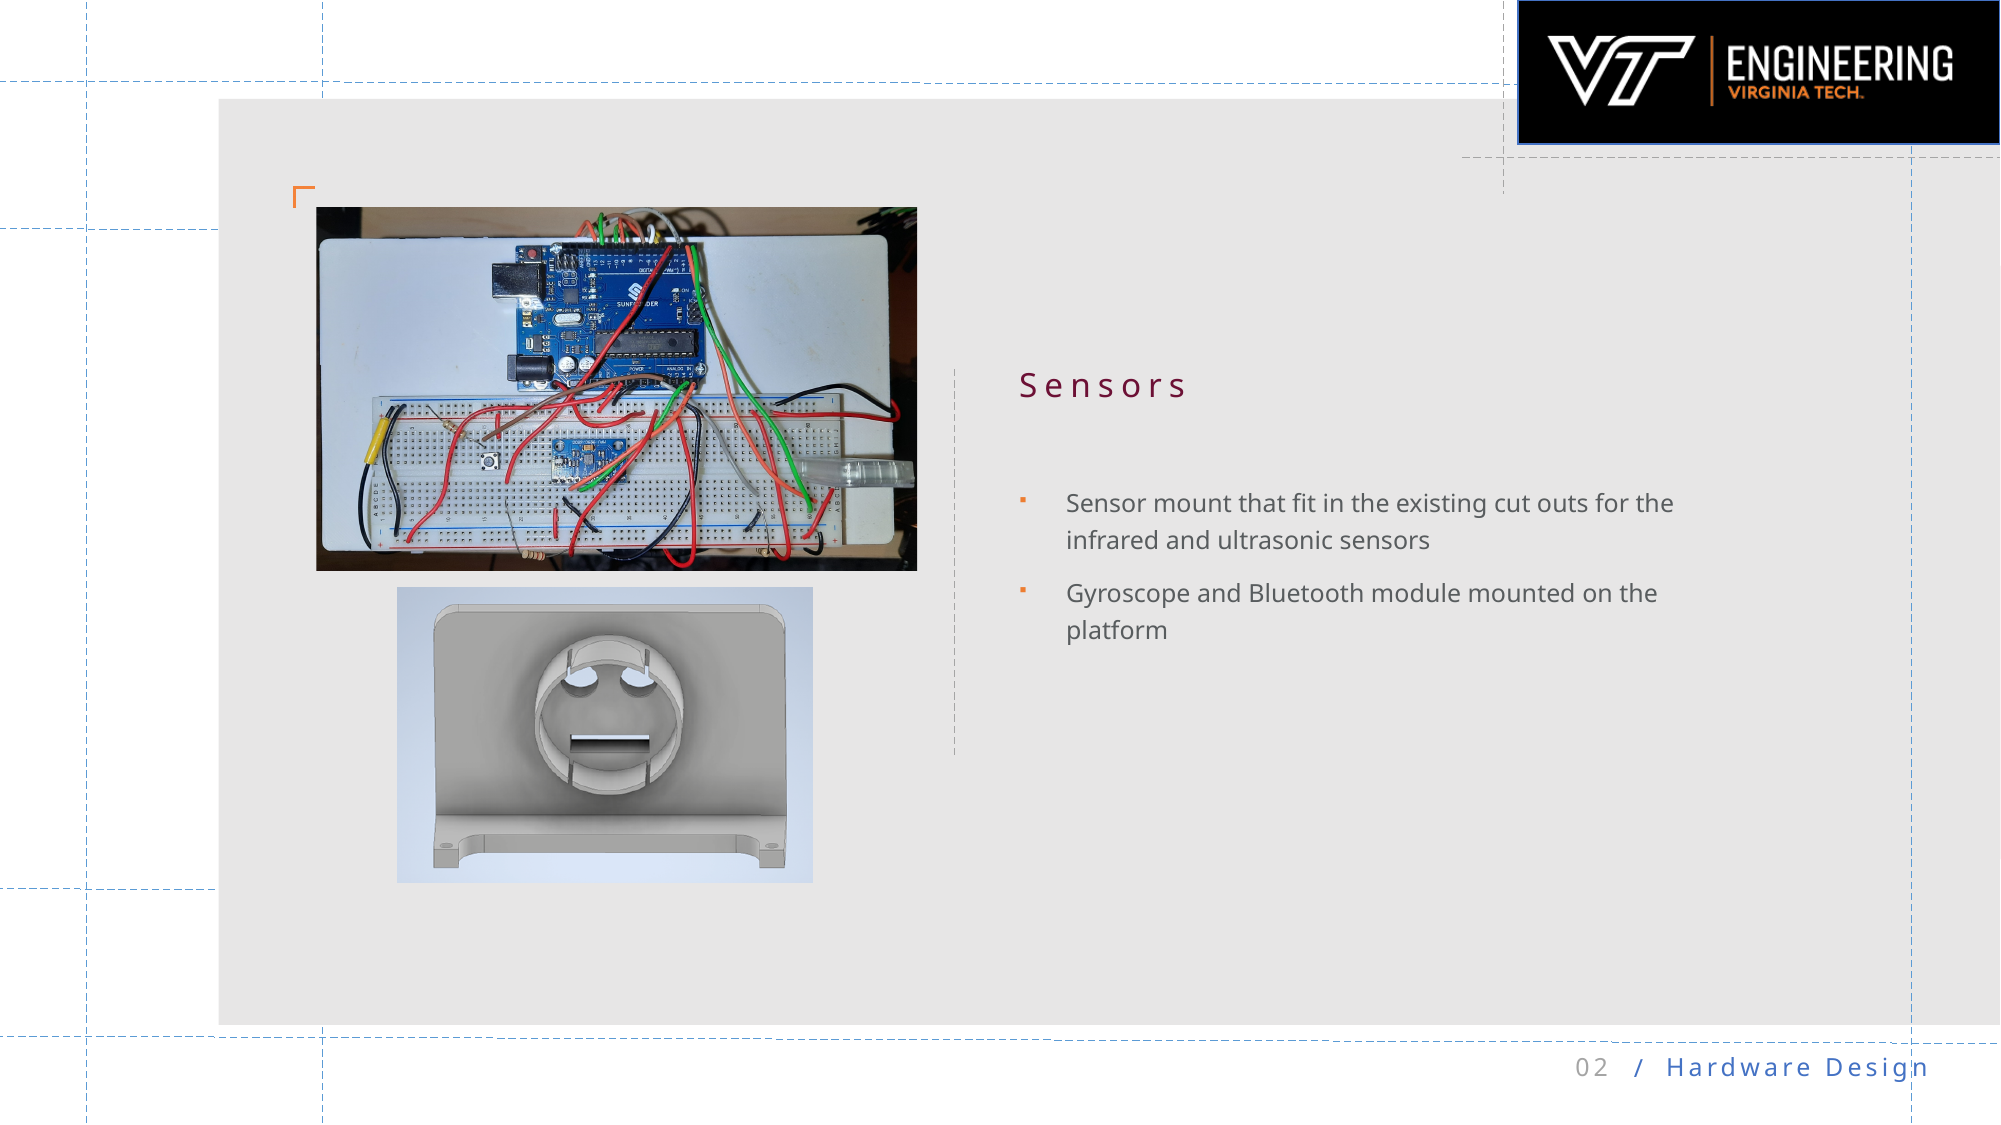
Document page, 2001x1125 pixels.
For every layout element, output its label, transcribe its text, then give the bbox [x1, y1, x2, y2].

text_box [902, 1021, 2000, 1091]
picture [1516, 4, 1984, 138]
picture [293, 186, 315, 208]
text_box [218, 98, 2000, 1025]
text_box Sensors [1011, 333, 1602, 412]
picture [397, 587, 813, 883]
picture [316, 207, 918, 571]
text_box [1517, 0, 2000, 144]
text_box Sensor mount that fit in the existing cut outs for the infrared and ultrasonic sensors Gyroscope and Bluetooth module mounted on the platform [1011, 472, 1703, 652]
